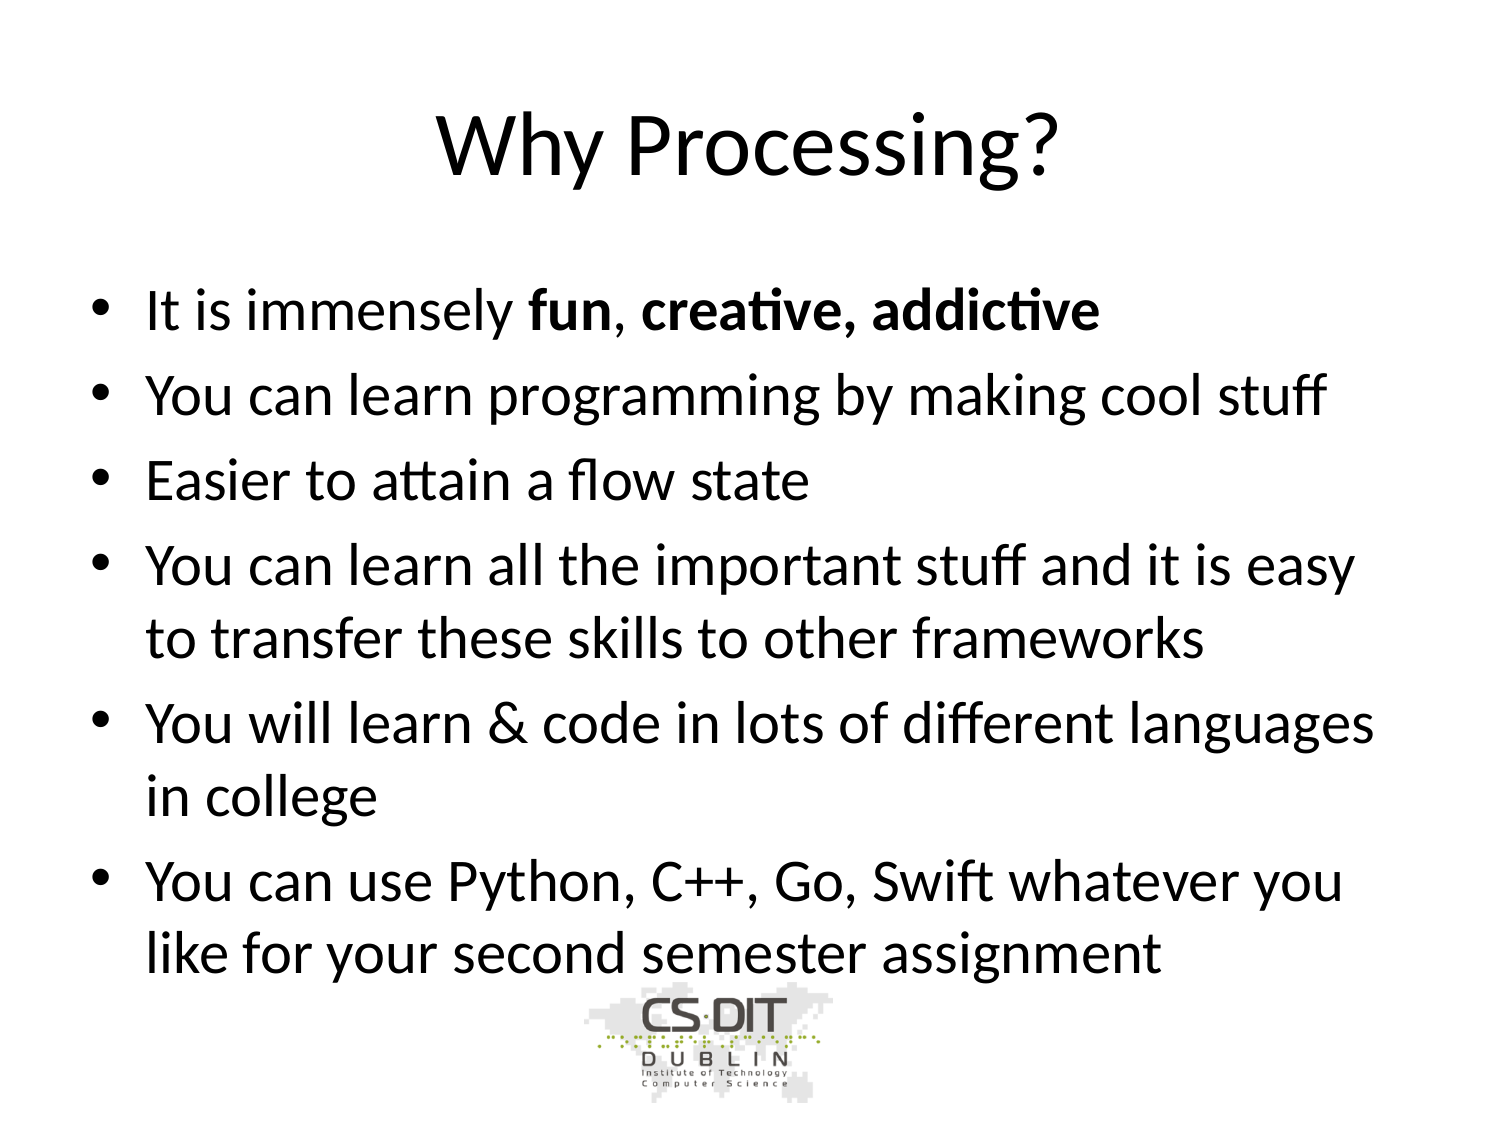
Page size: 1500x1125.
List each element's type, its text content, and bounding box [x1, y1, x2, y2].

title Why Processing? [75, 45, 1425, 233]
picture [584, 1005, 833, 1103]
list It is immensely fun, creative, addictive You can learn programming by making cool stuff Easier to attain a flow state You can learn all the important stuff and it is easy to transfer these skills to other frameworks You will learn & code in lots of different languages in college You can use Python, C++, Go, Swift whatever you like for your second semester assignment [75, 262, 1425, 1005]
